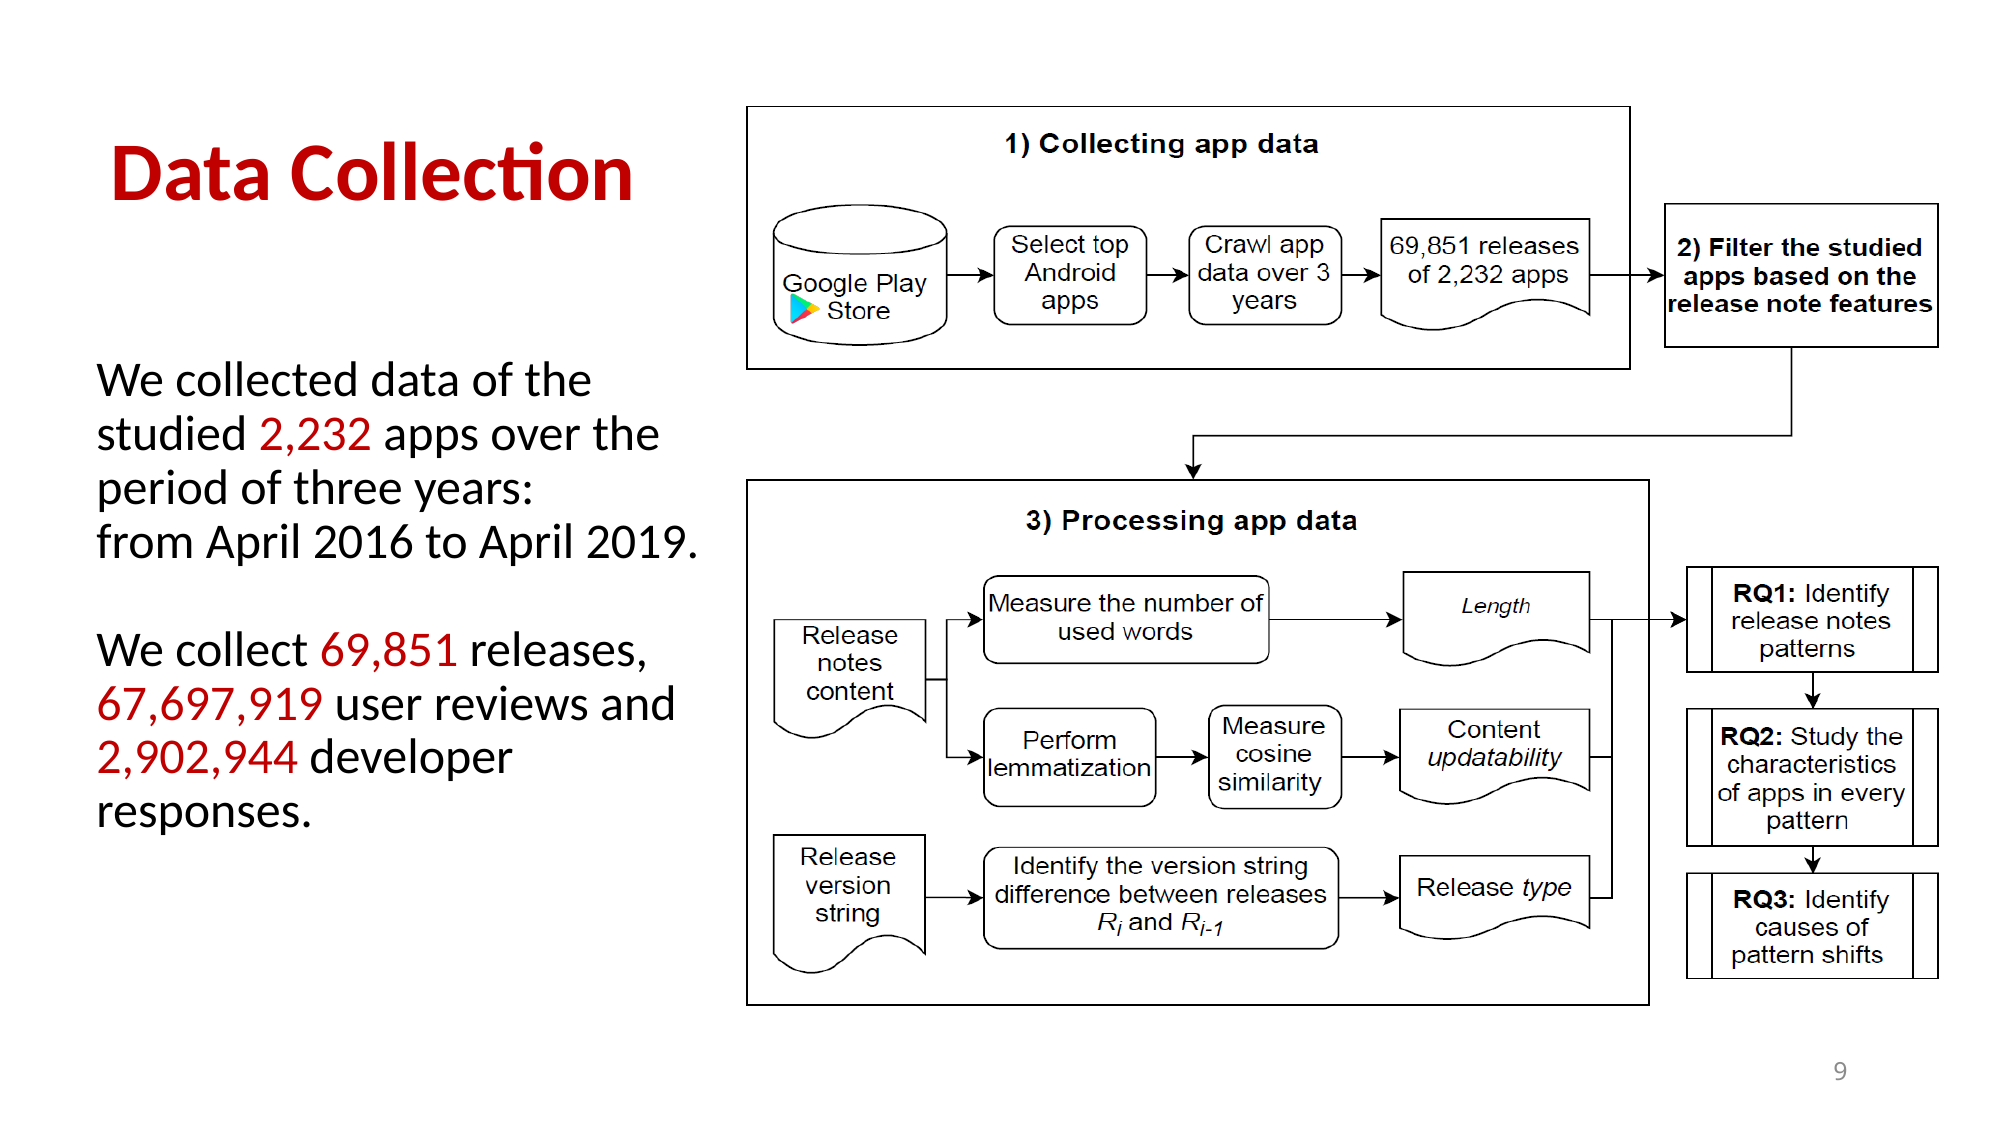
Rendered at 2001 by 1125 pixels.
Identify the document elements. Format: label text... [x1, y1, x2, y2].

text_box Data Collection [95, 65, 1821, 283]
slide_number 9 [1412, 1042, 1863, 1103]
title We collected data of the studied 2,232 apps over the period of three years: from April 2016 to April 2019. We collect 69,851 releases, 67,697,919 user reviews and 2,902,944 developer responses. [81, 262, 720, 929]
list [720, 82, 1991, 1019]
